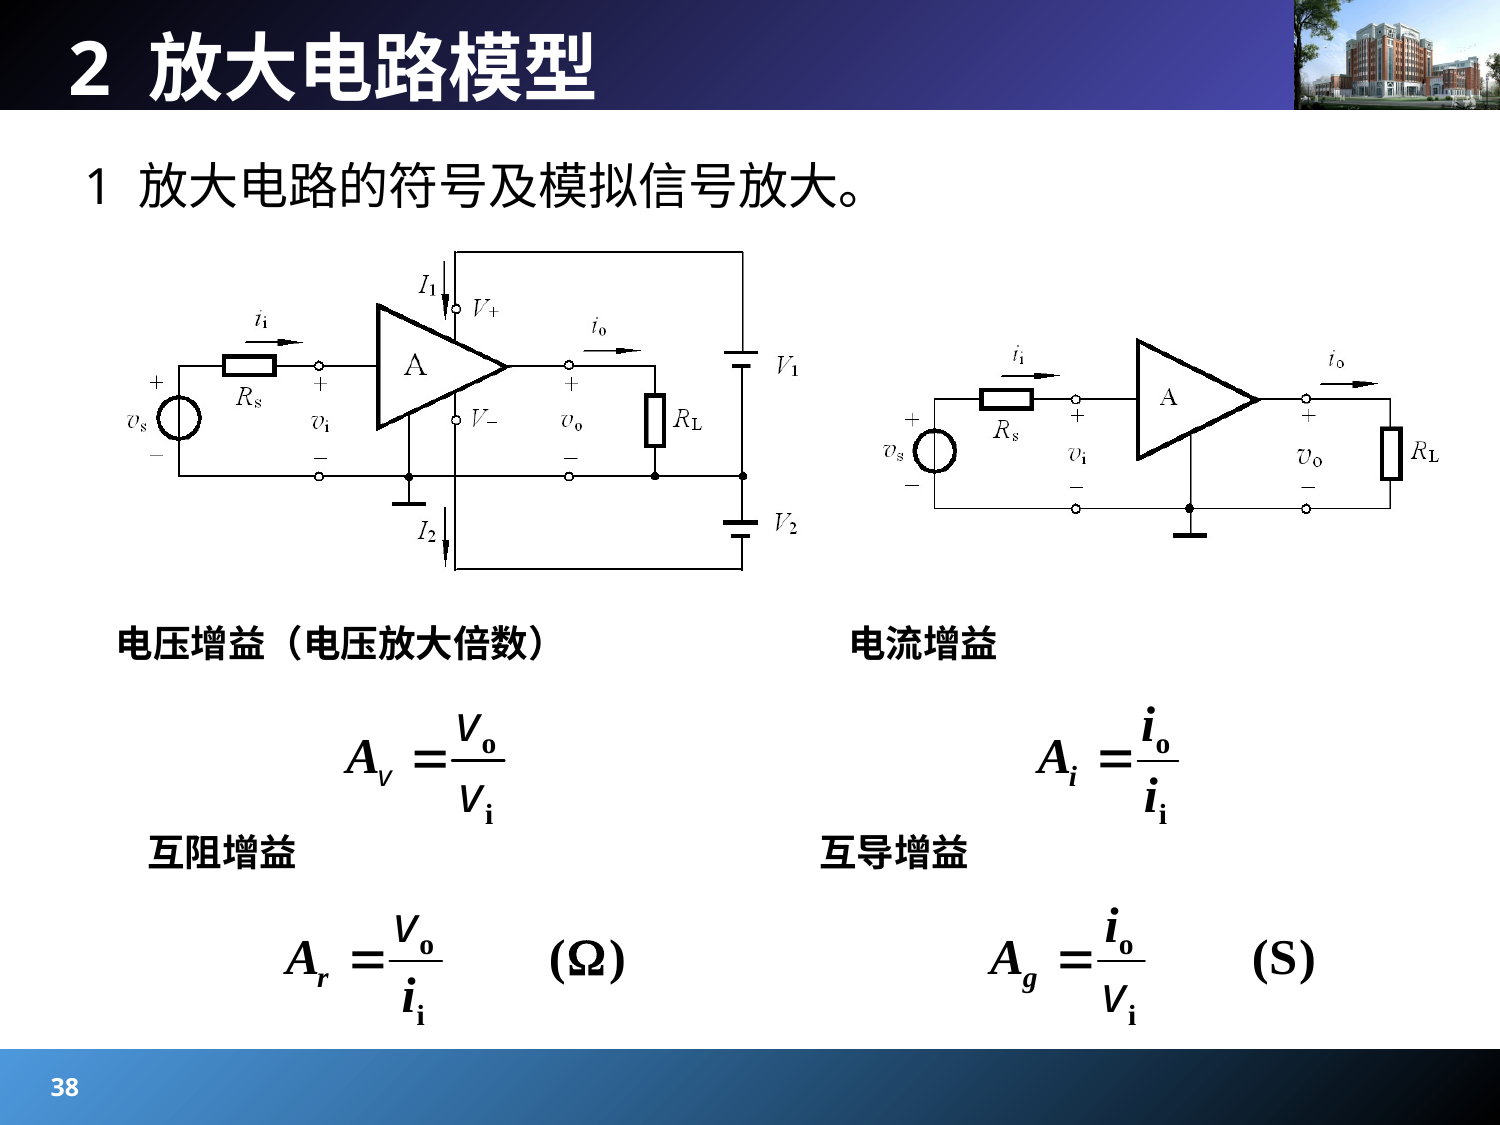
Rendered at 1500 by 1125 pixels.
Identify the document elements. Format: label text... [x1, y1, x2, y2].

picture [1294, 0, 1500, 110]
title 2 放大电路模型 [53, 1, 1010, 129]
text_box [334, 690, 517, 837]
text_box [978, 891, 1325, 1037]
text_box 互阻增益 [132, 822, 440, 882]
picture [112, 231, 814, 592]
text_box 互导增益 [804, 822, 1113, 882]
text_box 电流增益 [833, 612, 1142, 673]
text_box 电压增益（电压放大倍数） [101, 612, 780, 673]
text_box 1 放大电路的符号及模拟信号放大。 [70, 146, 1079, 222]
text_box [1026, 690, 1191, 837]
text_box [274, 891, 633, 1037]
picture [868, 314, 1448, 554]
